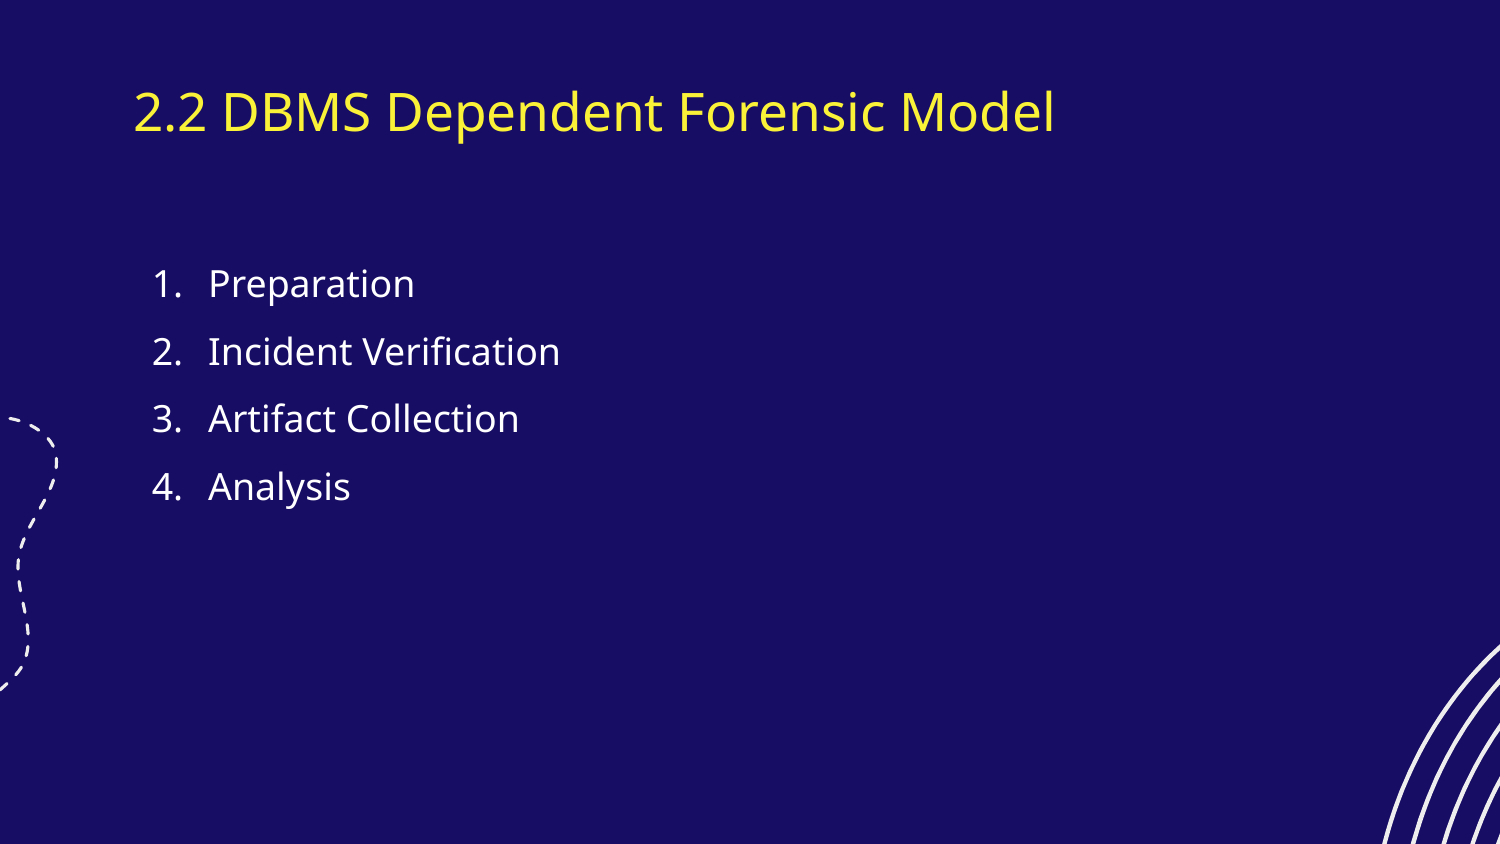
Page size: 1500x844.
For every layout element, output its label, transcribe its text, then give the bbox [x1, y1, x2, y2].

title 2.2 DBMS Dependent Forensic Model [118, 63, 1381, 158]
subtitle Preparation Incident Verification Artifact Collection Analysis [118, 222, 1381, 622]
